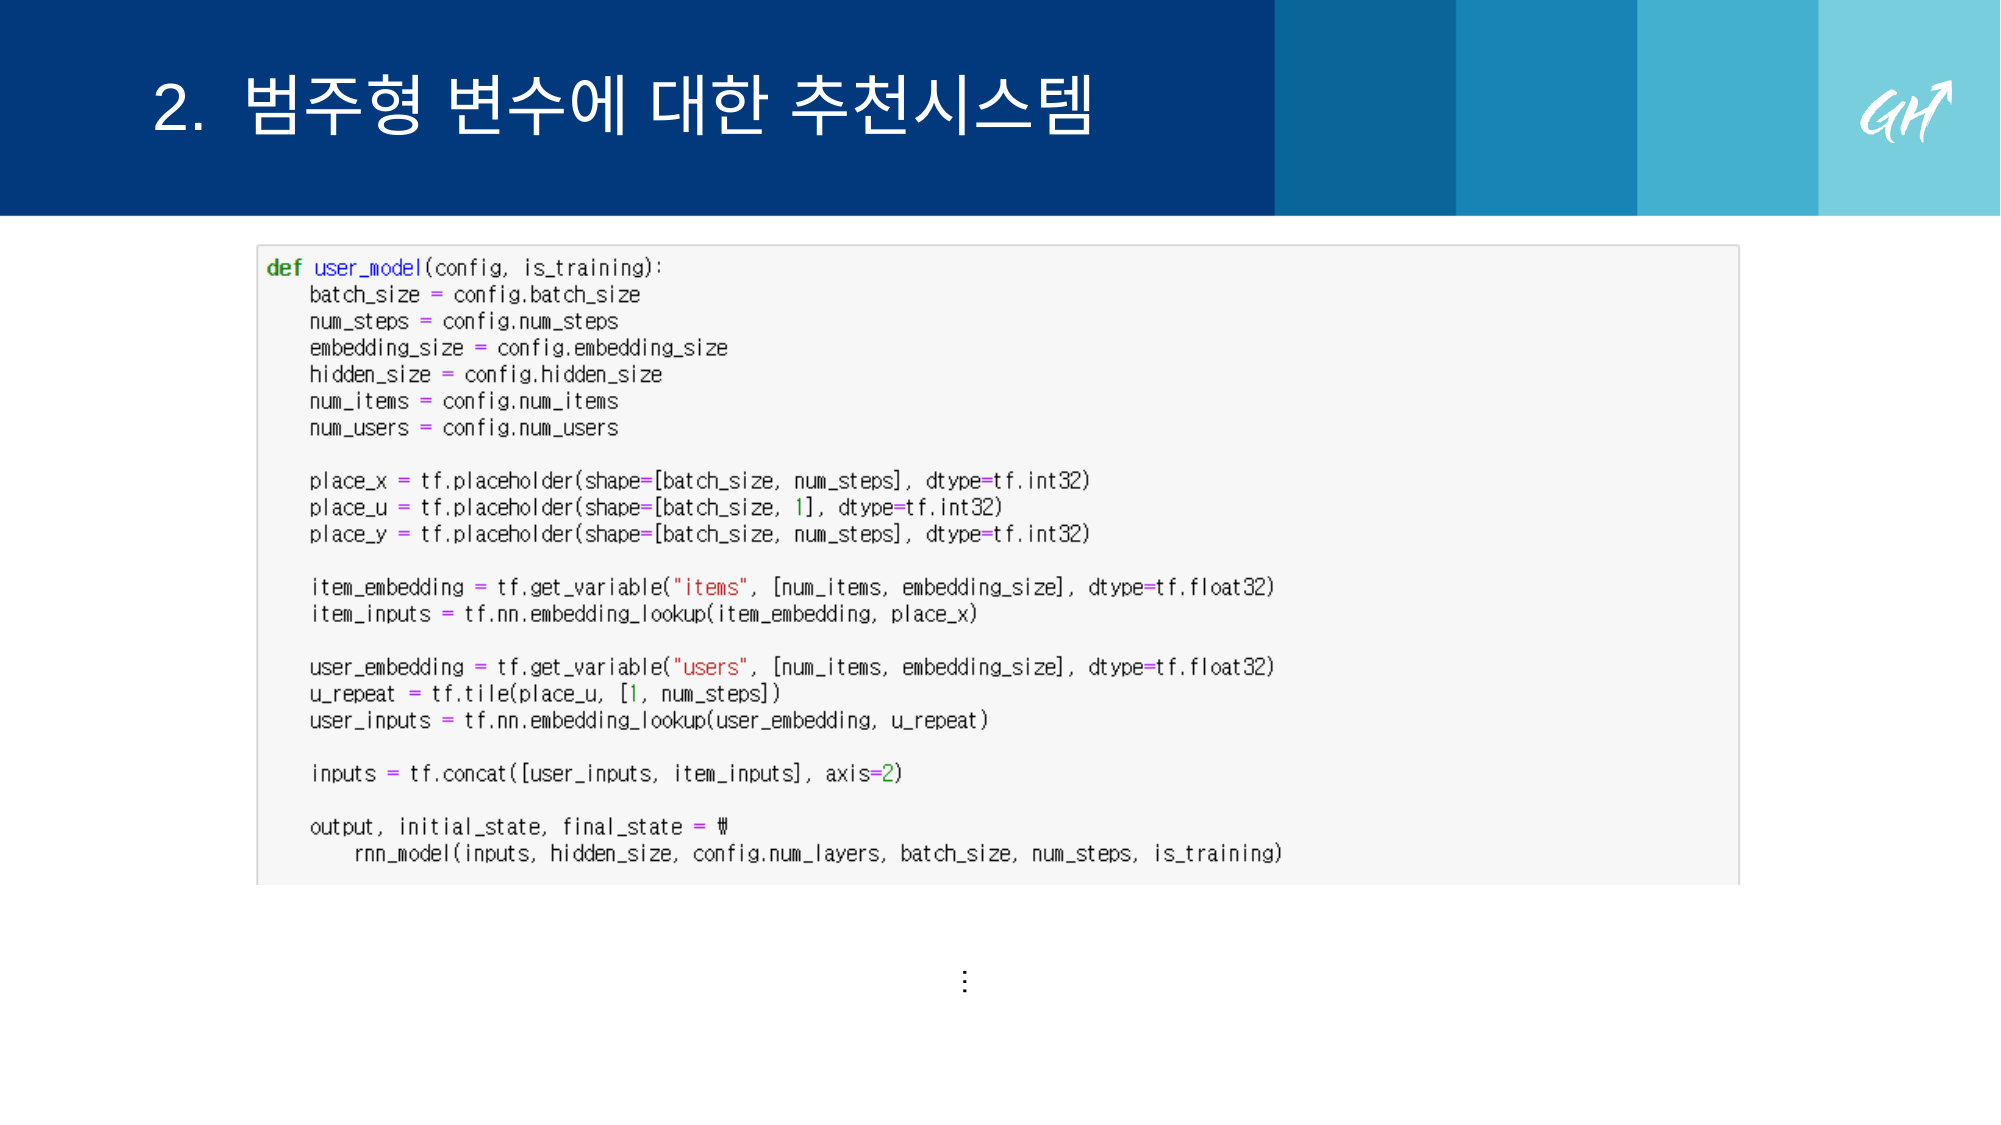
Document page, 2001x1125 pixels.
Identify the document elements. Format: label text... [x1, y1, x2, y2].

picture [0, 0, 2000, 1125]
title 2. 범주형 변수에 대한 추천시스템 [137, 0, 1863, 218]
text_box … [934, 952, 1000, 1078]
